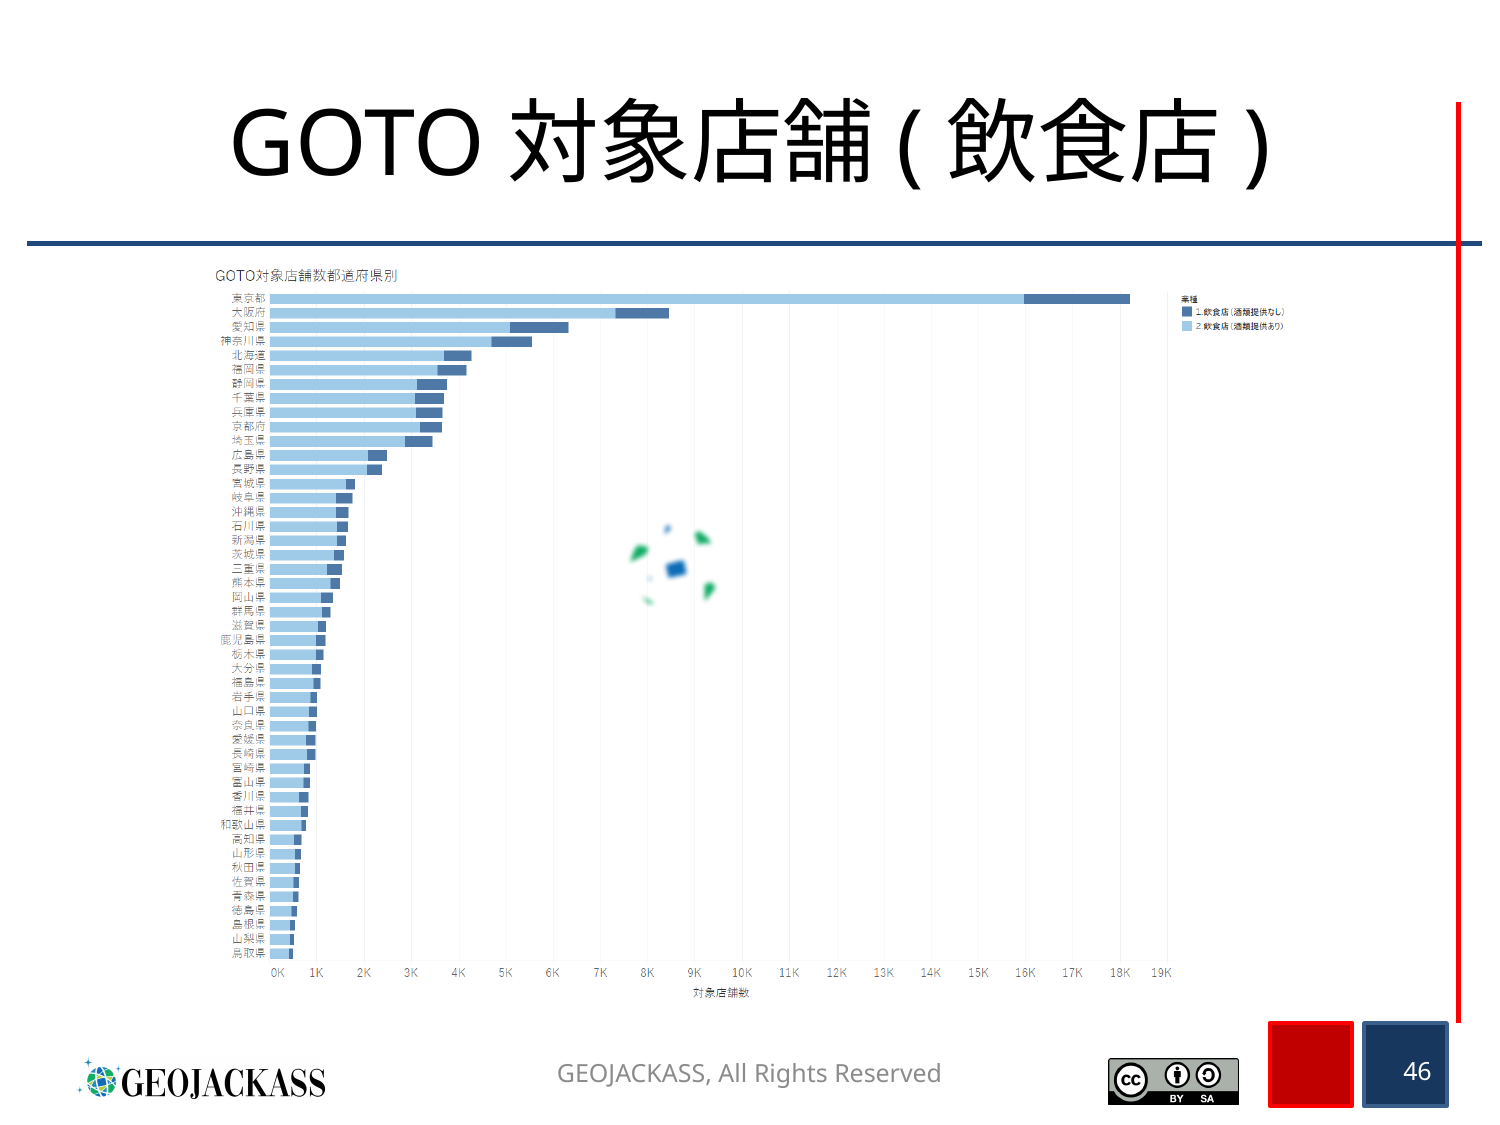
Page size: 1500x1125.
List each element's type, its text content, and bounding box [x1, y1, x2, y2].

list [212, 262, 1288, 1006]
title GOTO対象店舗(飲食店) [75, 45, 1425, 233]
footer GEOJACKASS, All Rights Reserved [512, 1042, 988, 1103]
picture [1108, 1058, 1239, 1105]
picture [584, 478, 751, 631]
picture [76, 1056, 327, 1101]
